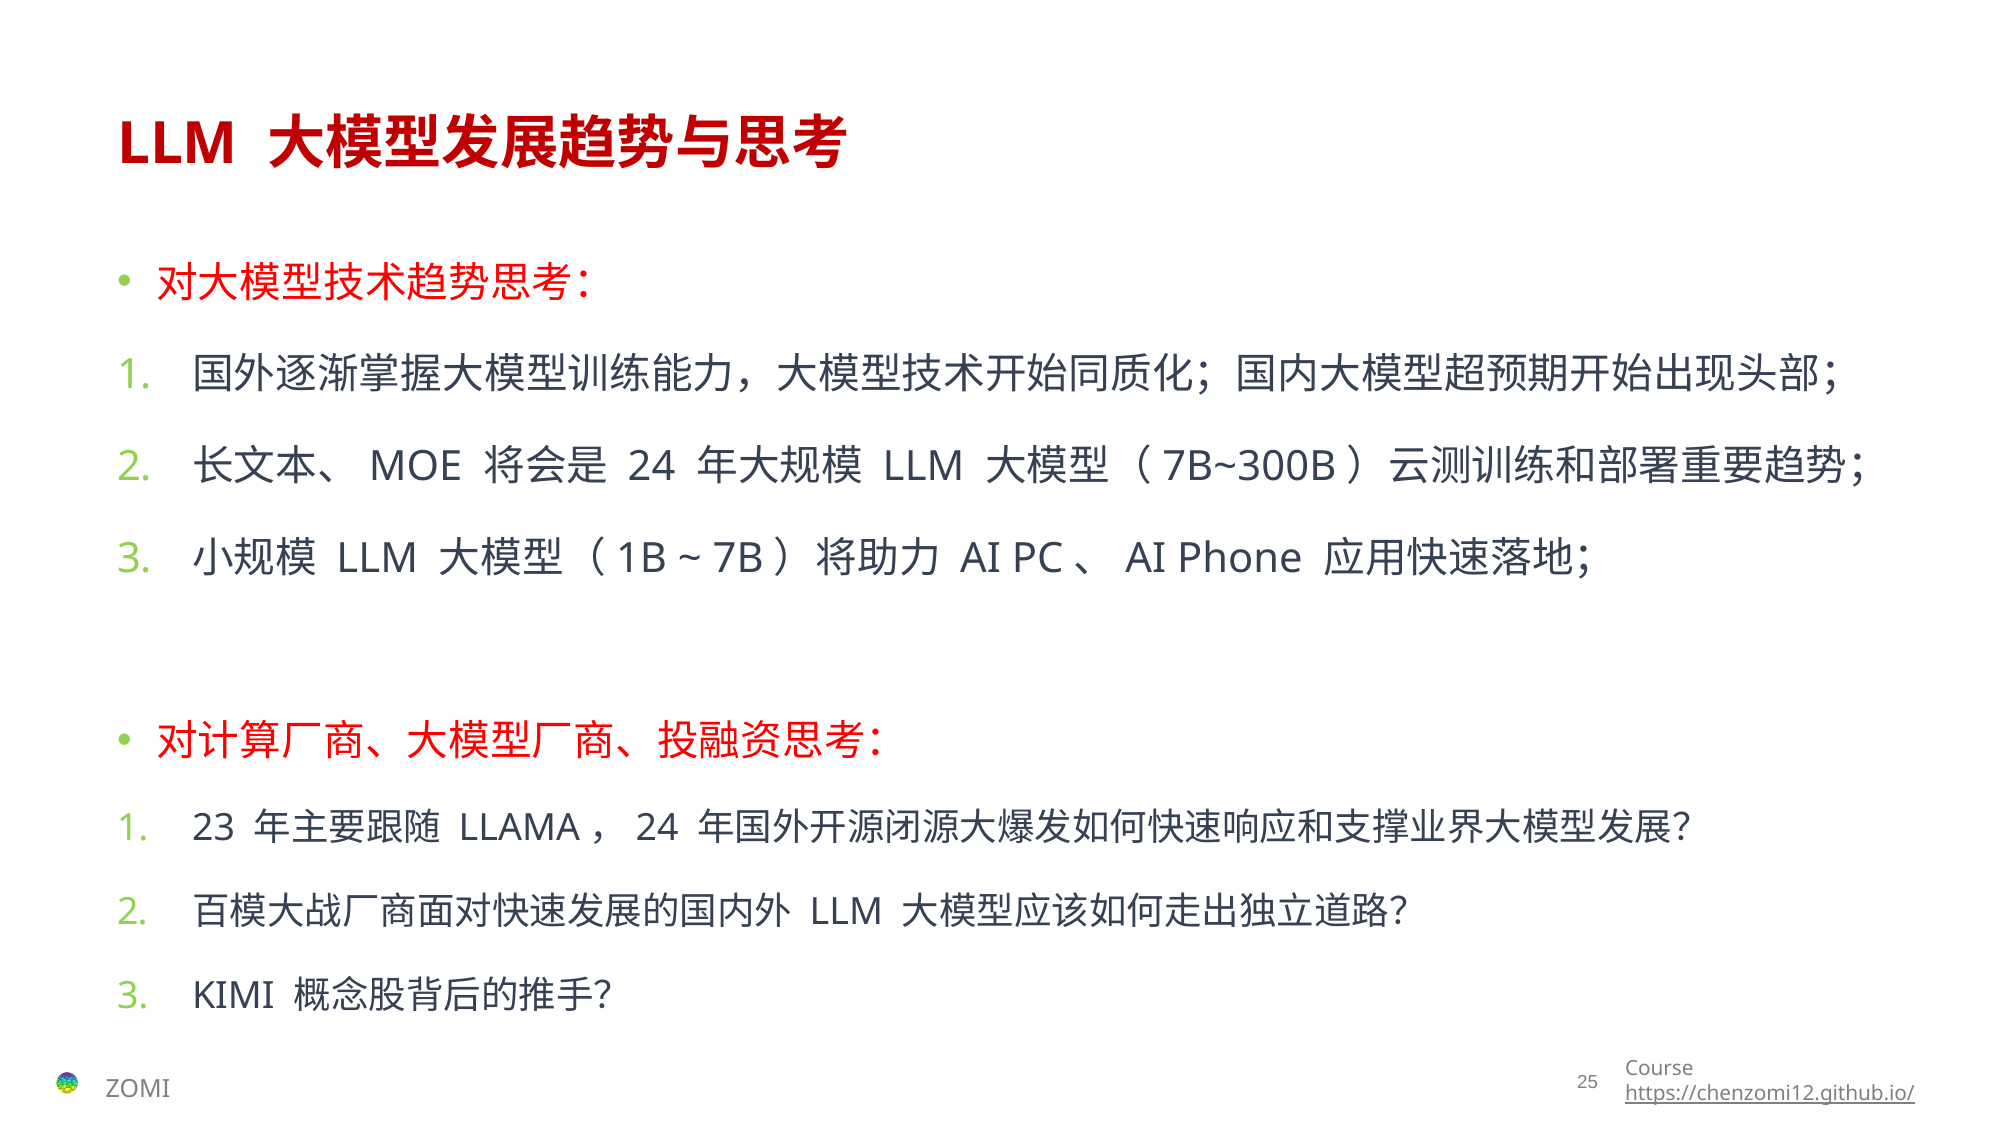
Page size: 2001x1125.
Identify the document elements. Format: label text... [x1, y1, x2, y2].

picture [57, 1073, 77, 1093]
list 对大模型技术趋势思考： 国外逐渐掌握大模型训练能力，大模型技术开始同质化；国内大模型超预期开始出现头部； 长文本、MOE 将会是 24 年大规模 LLM 大模型（7B~300B）云测训练和部署重要趋势； 小规模 LLM 大模型（1B ~ 7B）将助力 AI PC、AI Phone 应用快速落地； 对计算厂商、大模型厂商、投融资思考： 23 年主要跟随 LLAMA，24 年国外开源闭源大爆发如何快速响应和支撑业界大模型发展？ 百模大战厂商面对快速发展的国内外 LLM 大模型应该如何走出独立道路？ KIMI 概念股背后的推手？ [102, 223, 1901, 1043]
title LLM 大模型发展趋势与思考 [102, 91, 1901, 189]
